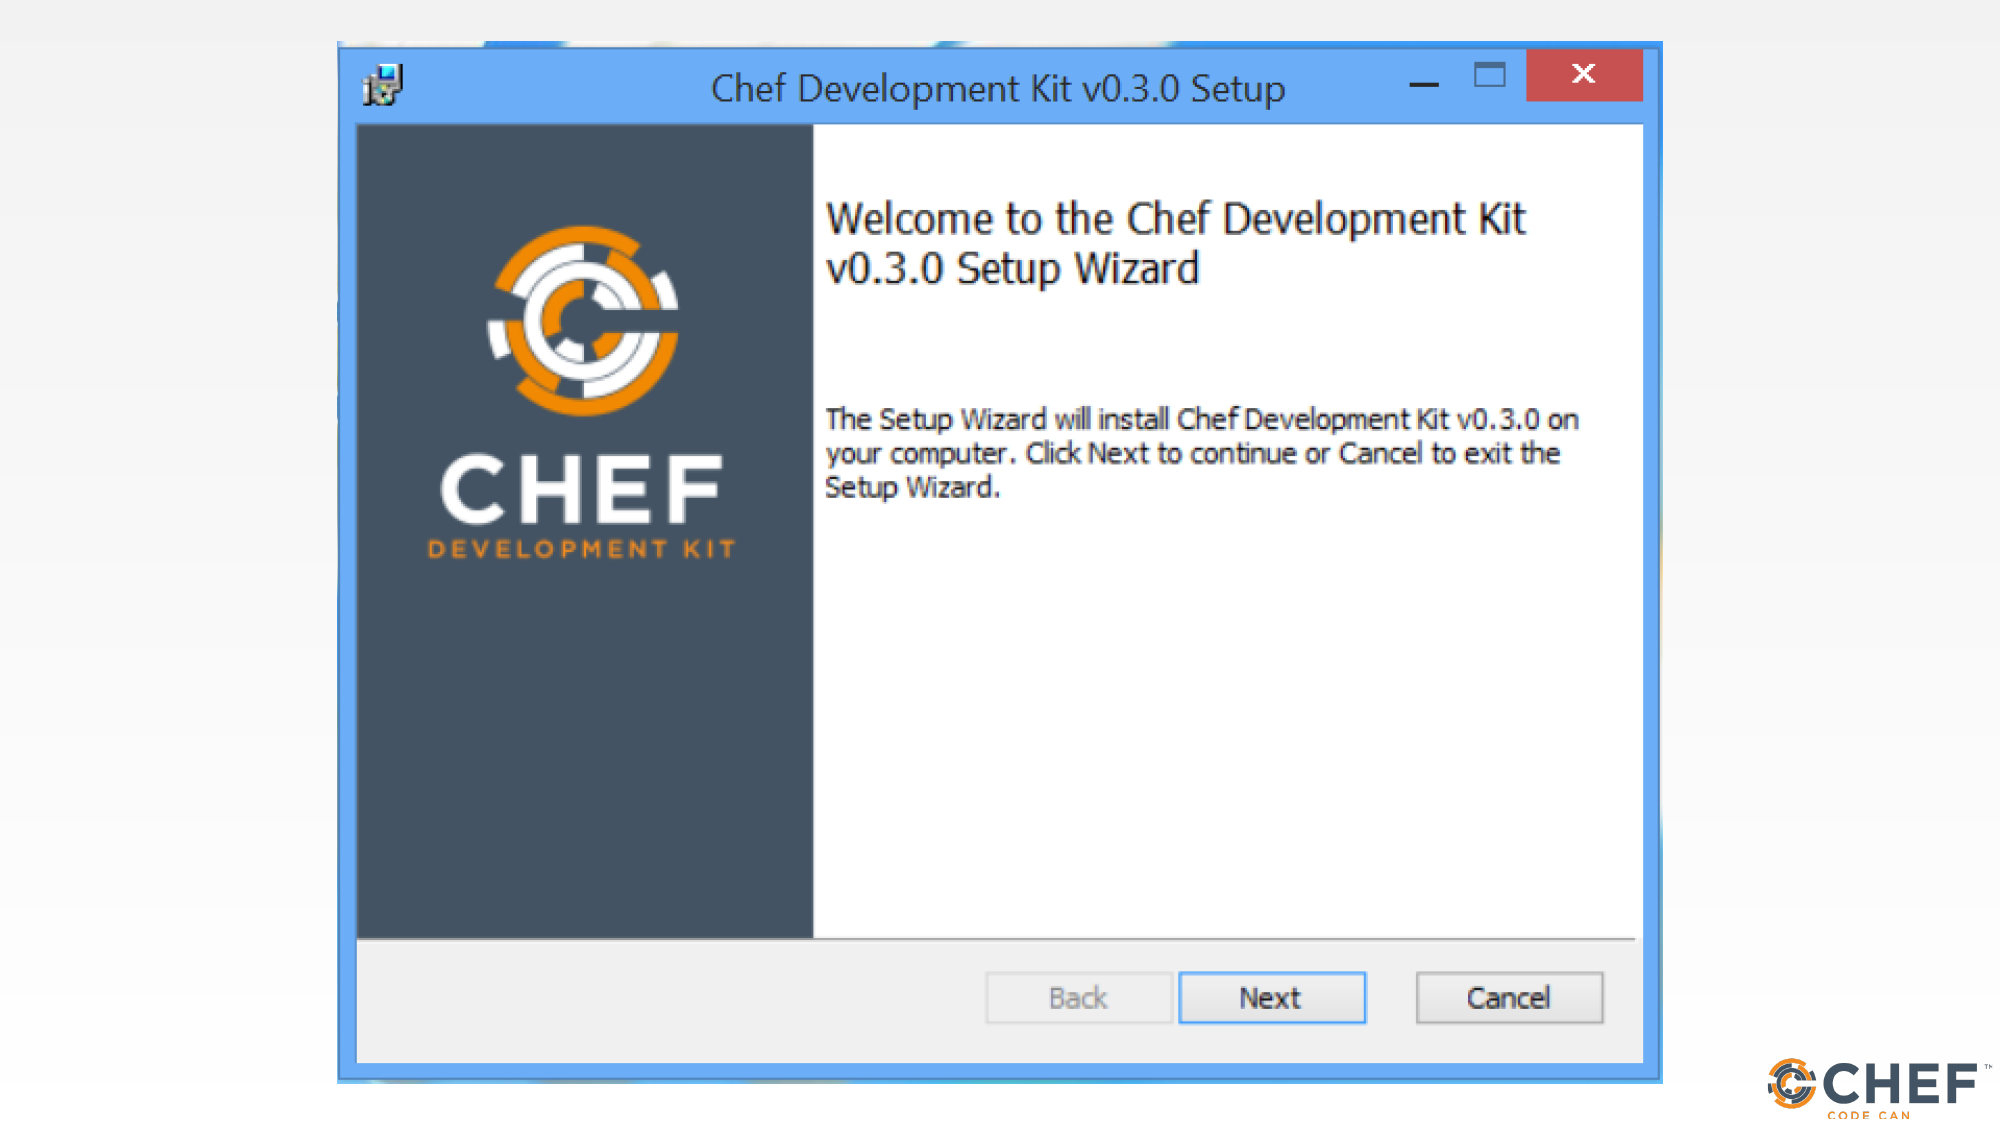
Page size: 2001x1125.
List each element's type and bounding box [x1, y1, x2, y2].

picture [337, 41, 1663, 1084]
